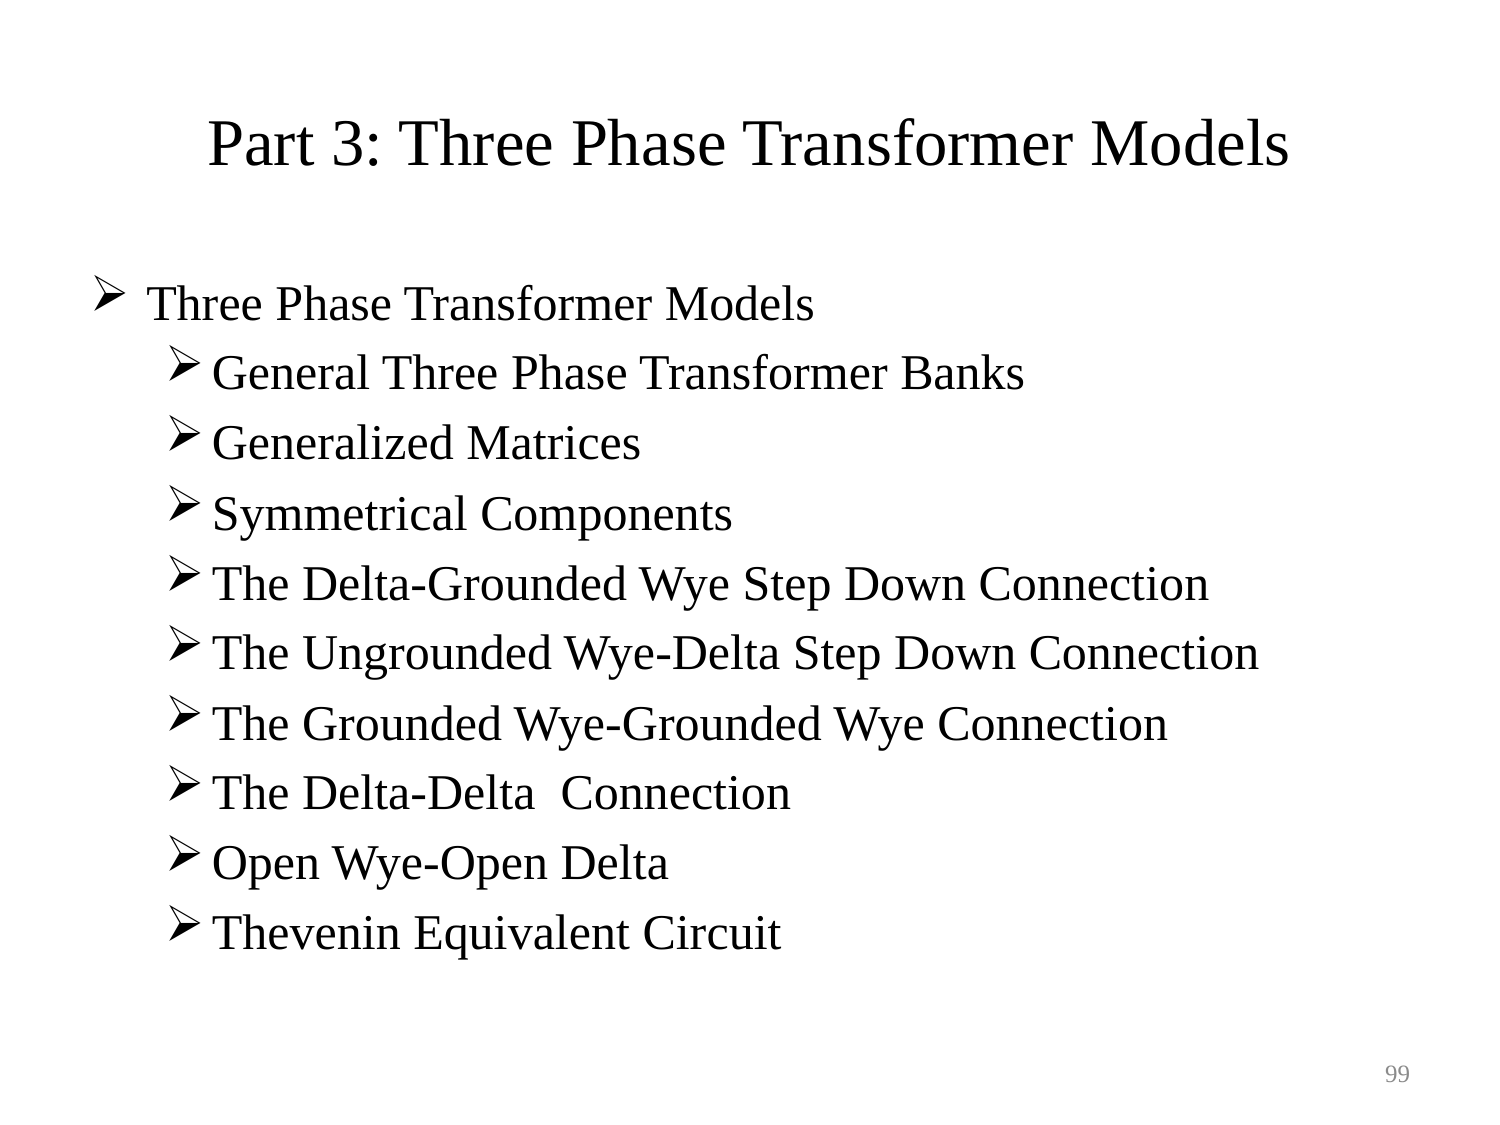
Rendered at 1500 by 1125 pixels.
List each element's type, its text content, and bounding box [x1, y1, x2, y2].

list Three Phase Transformer Models General Three Phase Transformer Banks Generalized Matrices Symmetrical Components The Delta-Grounded Wye Step Down Connection The Ungrounded Wye-Delta Step Down Connection The Grounded Wye-Grounded Wye Connection The Delta-Delta Connection Open Wye-Open Delta Thevenin Equivalent Circuit [75, 262, 1425, 1005]
title Part 3: Three Phase Transformer Models [75, 45, 1425, 233]
slide_number 99 [1074, 1042, 1425, 1103]
